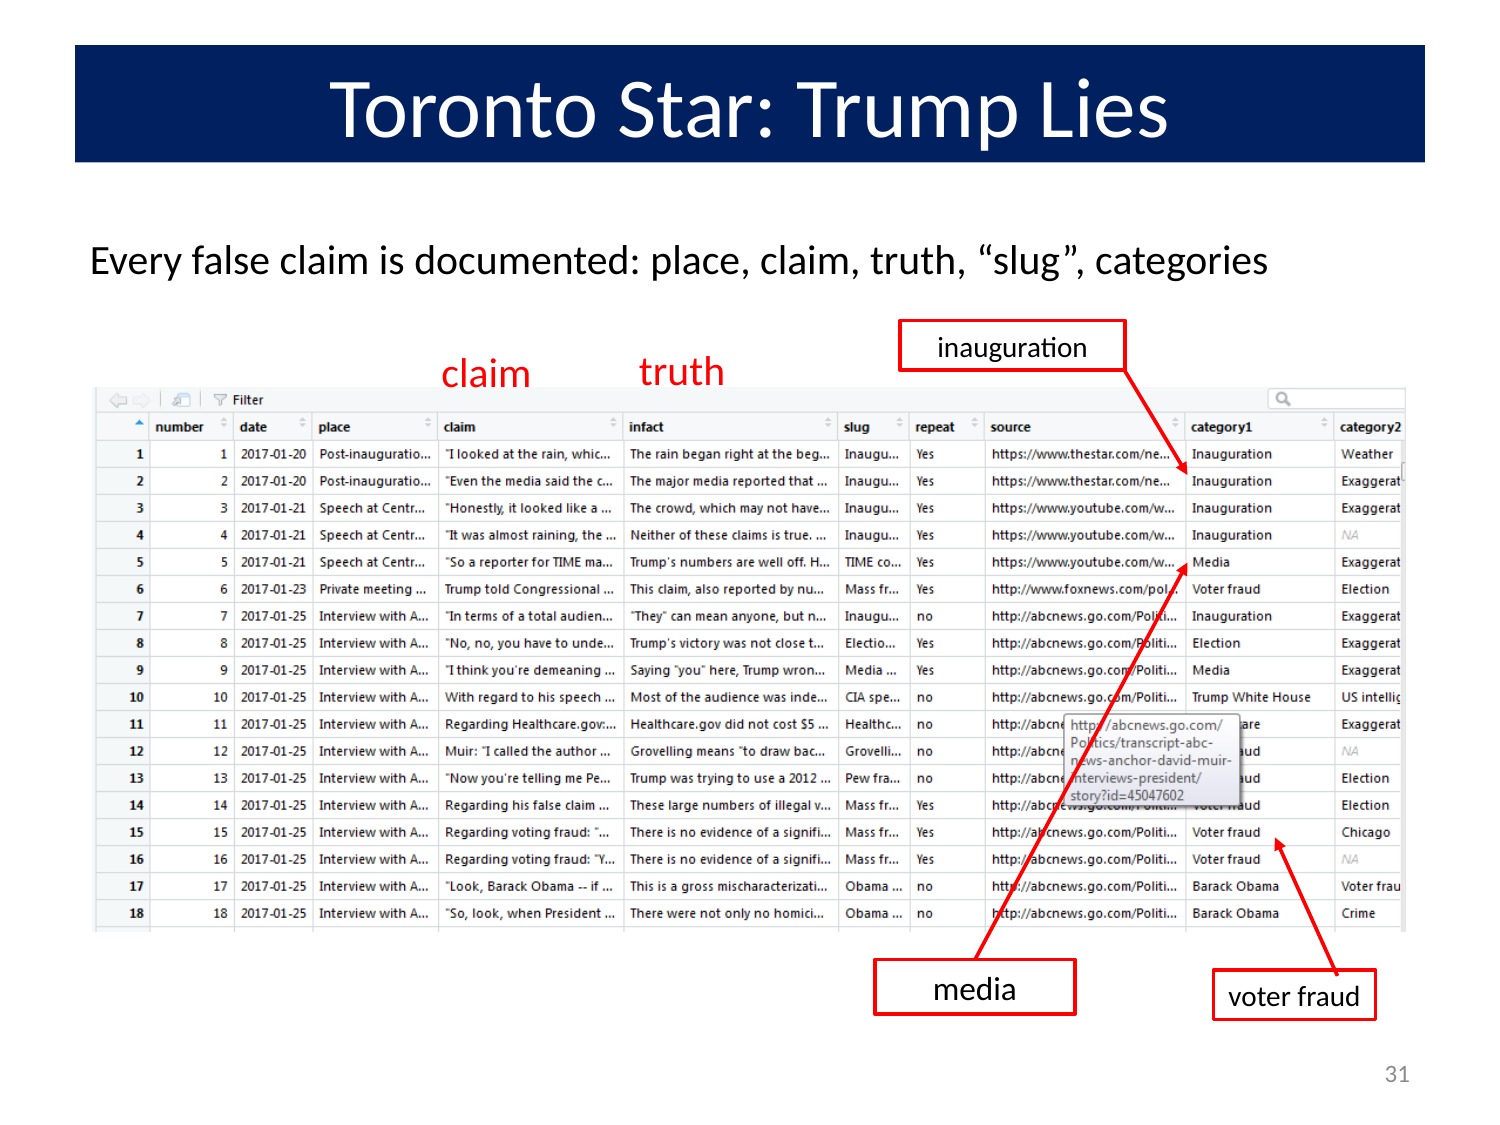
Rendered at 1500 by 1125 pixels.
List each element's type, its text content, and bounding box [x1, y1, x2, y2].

text_box media [875, 959, 1075, 1015]
text_box truth [594, 336, 770, 385]
text_box inauguration [899, 320, 1125, 371]
title Toronto Star: Trump Lies [75, 45, 1425, 163]
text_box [974, 562, 1188, 960]
text_box voter fraud [1213, 969, 1376, 1020]
slide_number 31 [1074, 1042, 1425, 1103]
picture [92, 387, 1406, 932]
text_box Every false claim is documented: place, claim, truth, “slug”, categories [74, 224, 1425, 290]
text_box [1124, 370, 1188, 476]
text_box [1274, 837, 1338, 977]
text_box claim [423, 338, 549, 385]
